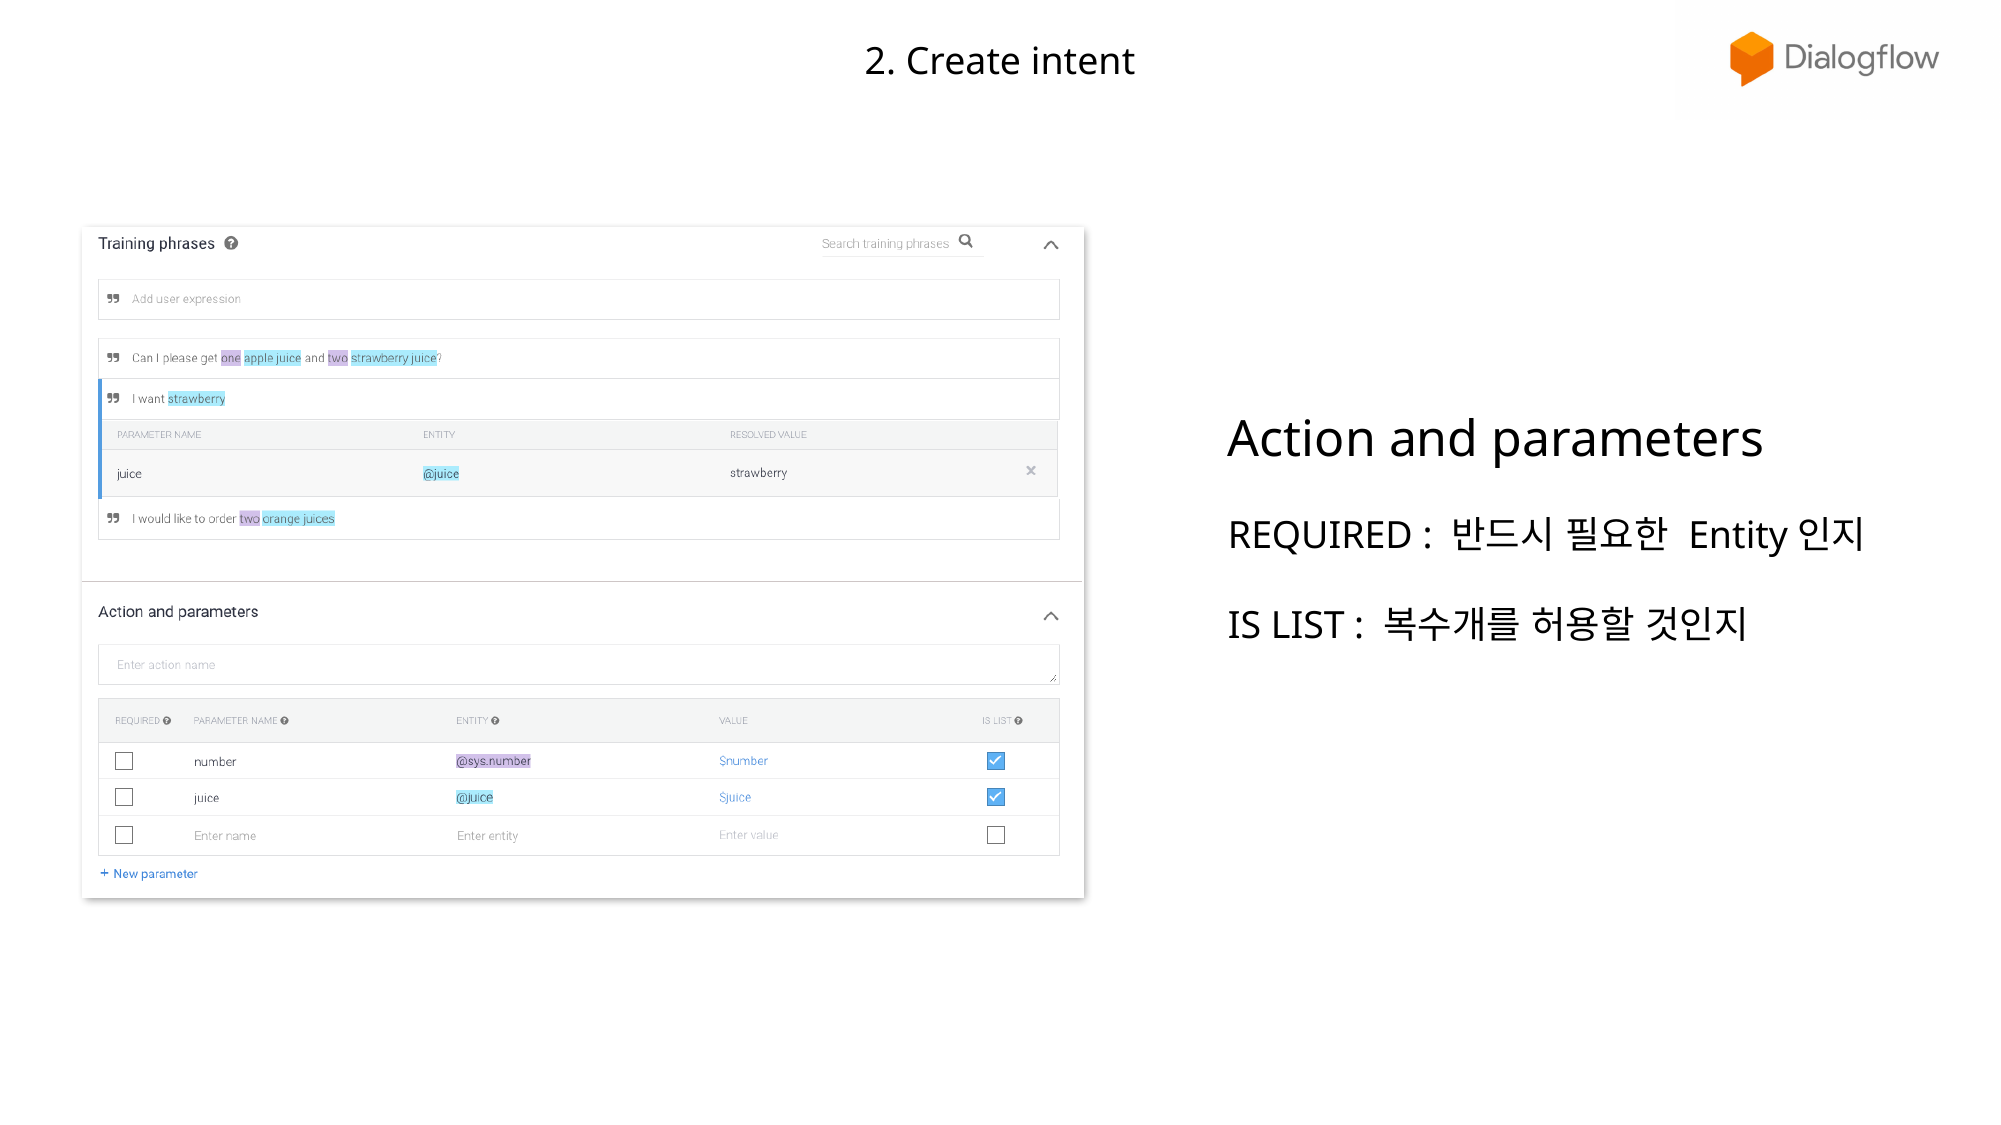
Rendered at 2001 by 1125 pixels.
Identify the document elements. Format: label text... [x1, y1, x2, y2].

picture [1675, 0, 2000, 120]
text_box 2. Create intent [422, 29, 1578, 90]
text_box Action and parameters REQUIRED : 반드시 필요한 Entity인지 IS LIST : 복수개를 허용할 것인지 [1213, 399, 2000, 654]
picture [82, 227, 1084, 898]
